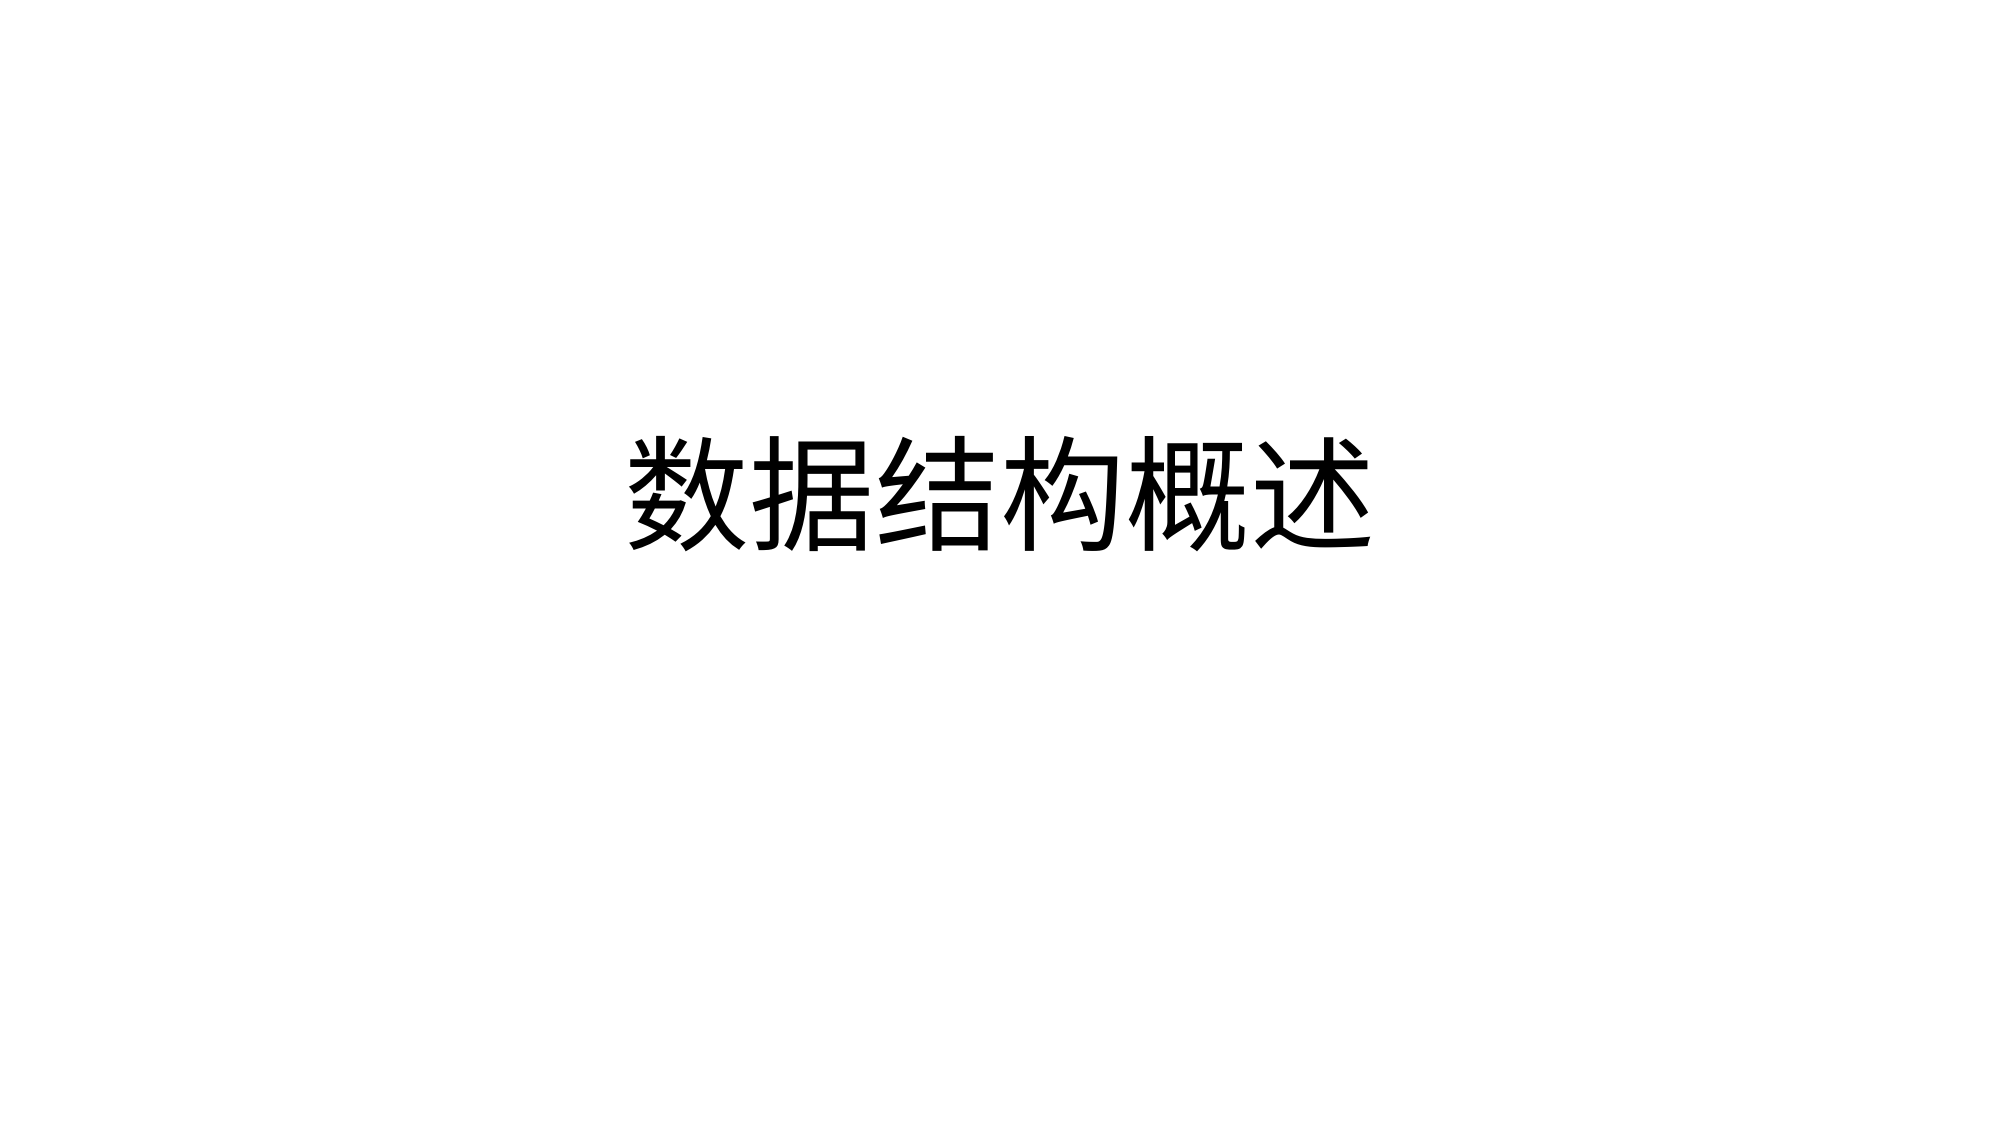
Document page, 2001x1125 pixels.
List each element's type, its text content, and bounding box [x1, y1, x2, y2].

title 数据结构概述 [249, 184, 1750, 576]
